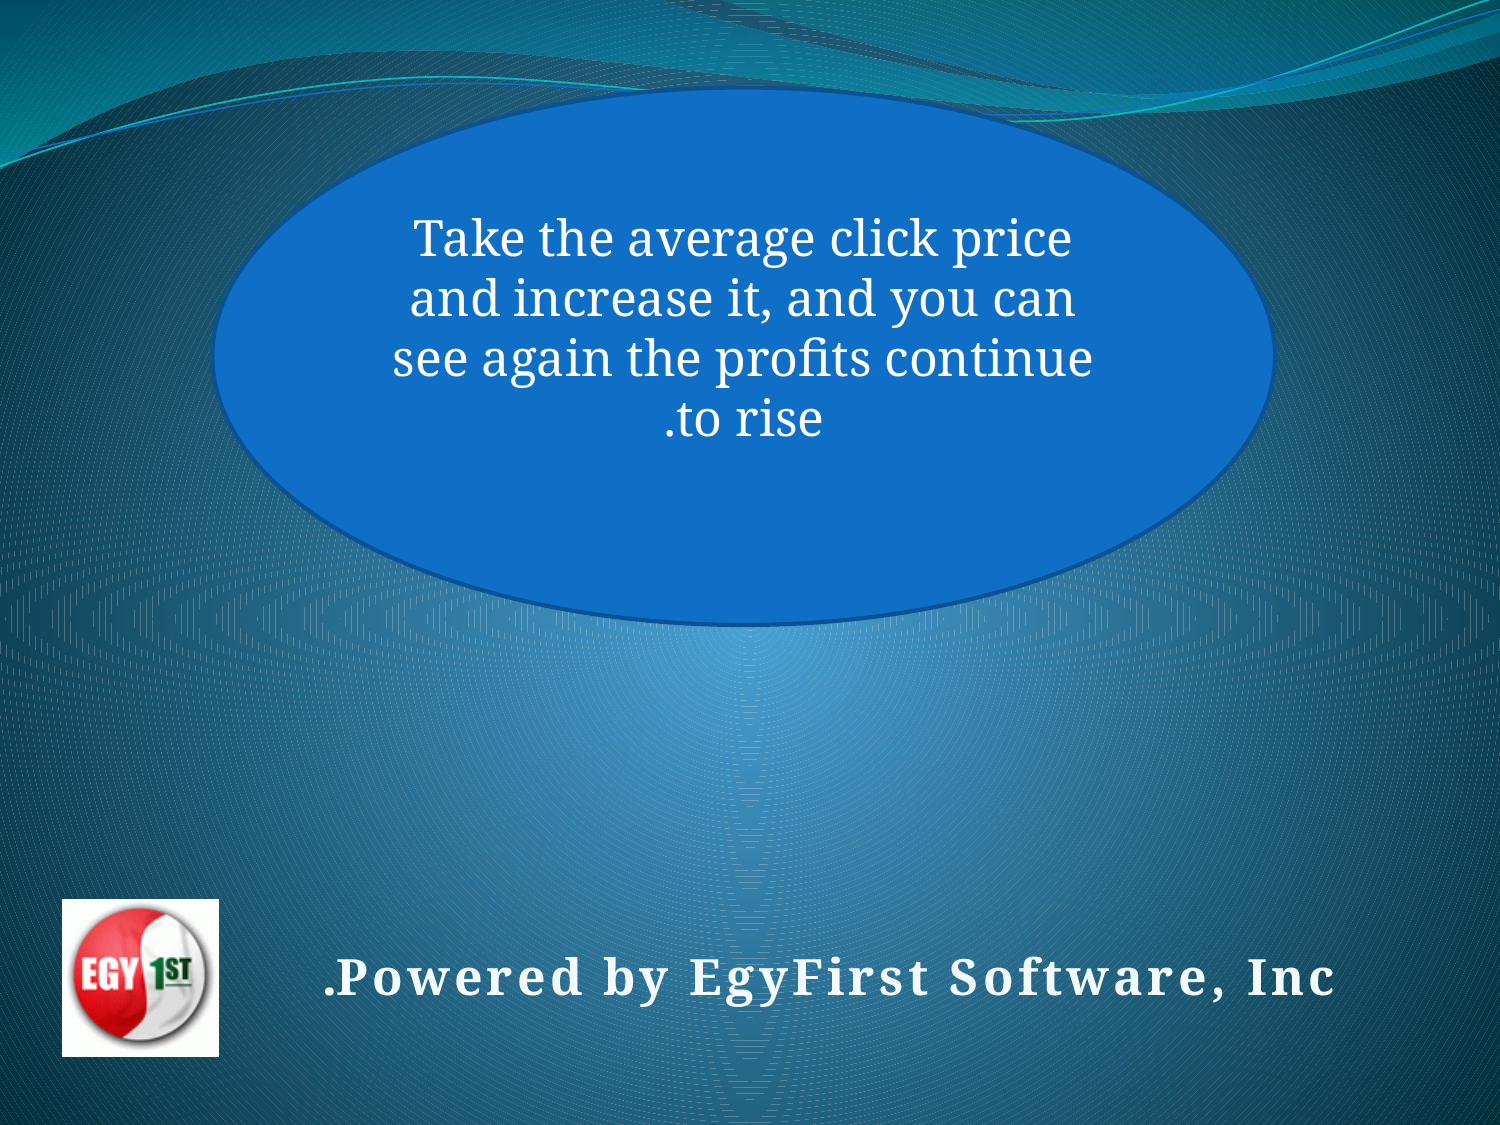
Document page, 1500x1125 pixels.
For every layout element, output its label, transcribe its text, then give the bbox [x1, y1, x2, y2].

text_box Powered by EgyFirst Software, Inc. [237, 937, 1425, 1013]
picture [62, 899, 219, 1057]
text_box Take the average click price and increase it, and you can see again the profits continue to rise. [210, 85, 1278, 628]
